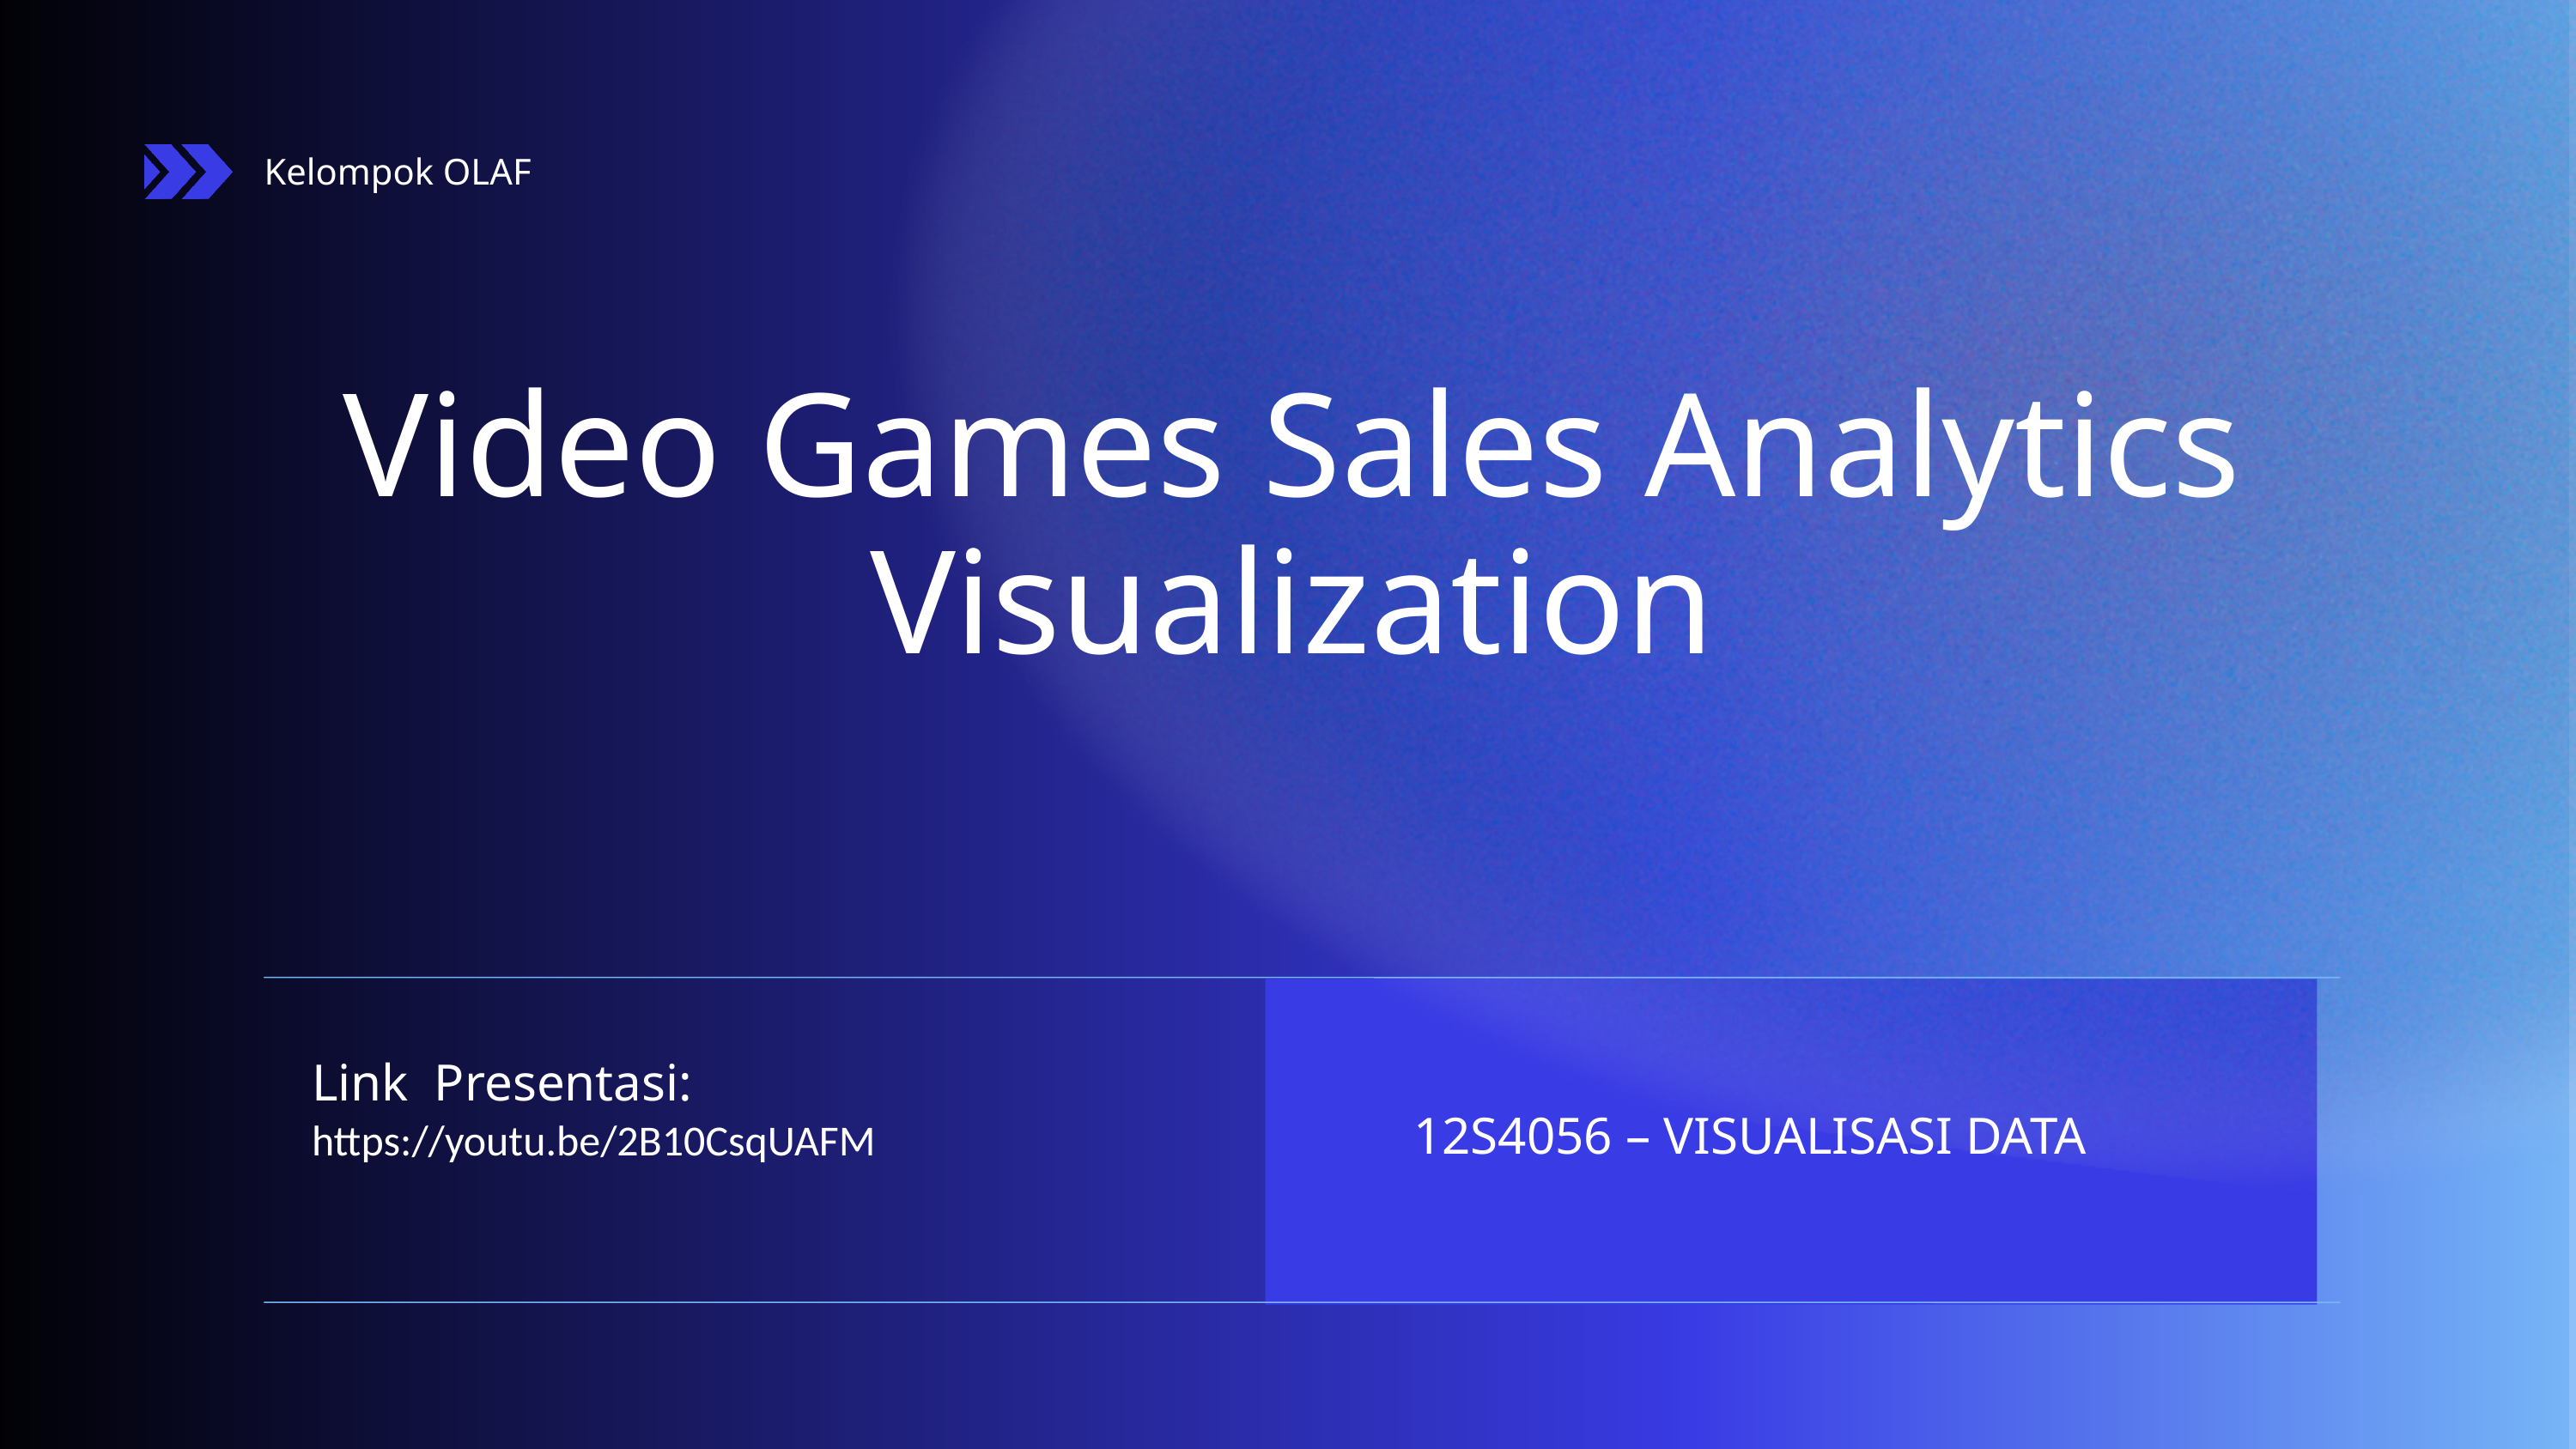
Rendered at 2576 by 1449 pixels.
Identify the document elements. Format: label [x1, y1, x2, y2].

text_box [1413, 1110, 2225, 1240]
picture [0, 0, 2576, 1449]
text_box [311, 1058, 1123, 1293]
